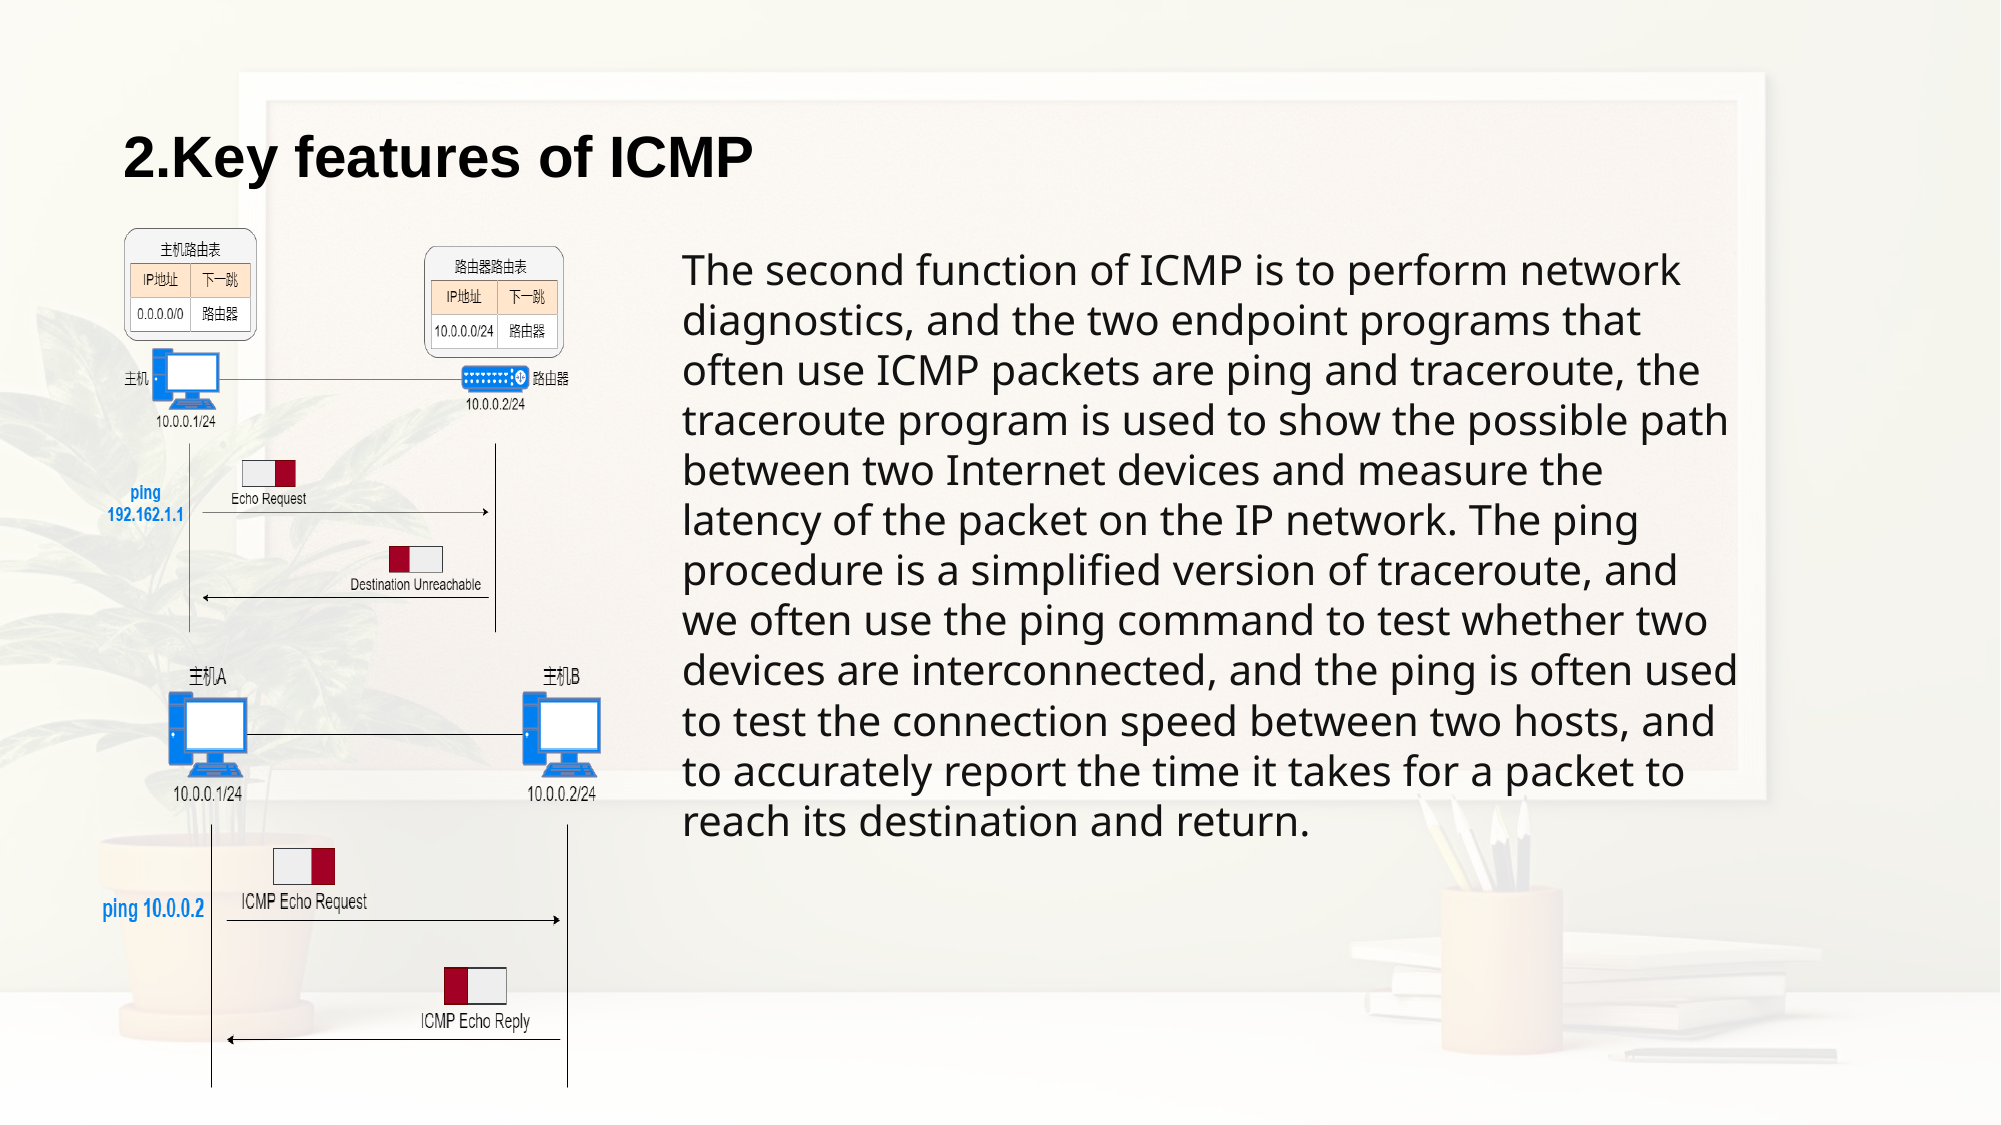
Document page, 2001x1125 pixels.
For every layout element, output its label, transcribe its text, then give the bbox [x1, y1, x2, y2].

text_box The second function of ICMP is to perform network diagnostics, and the two endpoint programs that often use ICMP packets are ping and traceroute, the traceroute program is used to show the possible path between two Internet devices and measure the latency of the packet on the IP network. The ping procedure is a simplified version of traceroute, and we often use the ping command to test whether two devices are interconnected, and the ping is often used to test the connection speed between two hosts, and to accurately report the time it takes for a packet to reach its destination and return. [667, 236, 1761, 852]
picture [99, 228, 569, 633]
title 2.Key features of ICMP [108, 28, 1890, 197]
picture [98, 664, 604, 1090]
